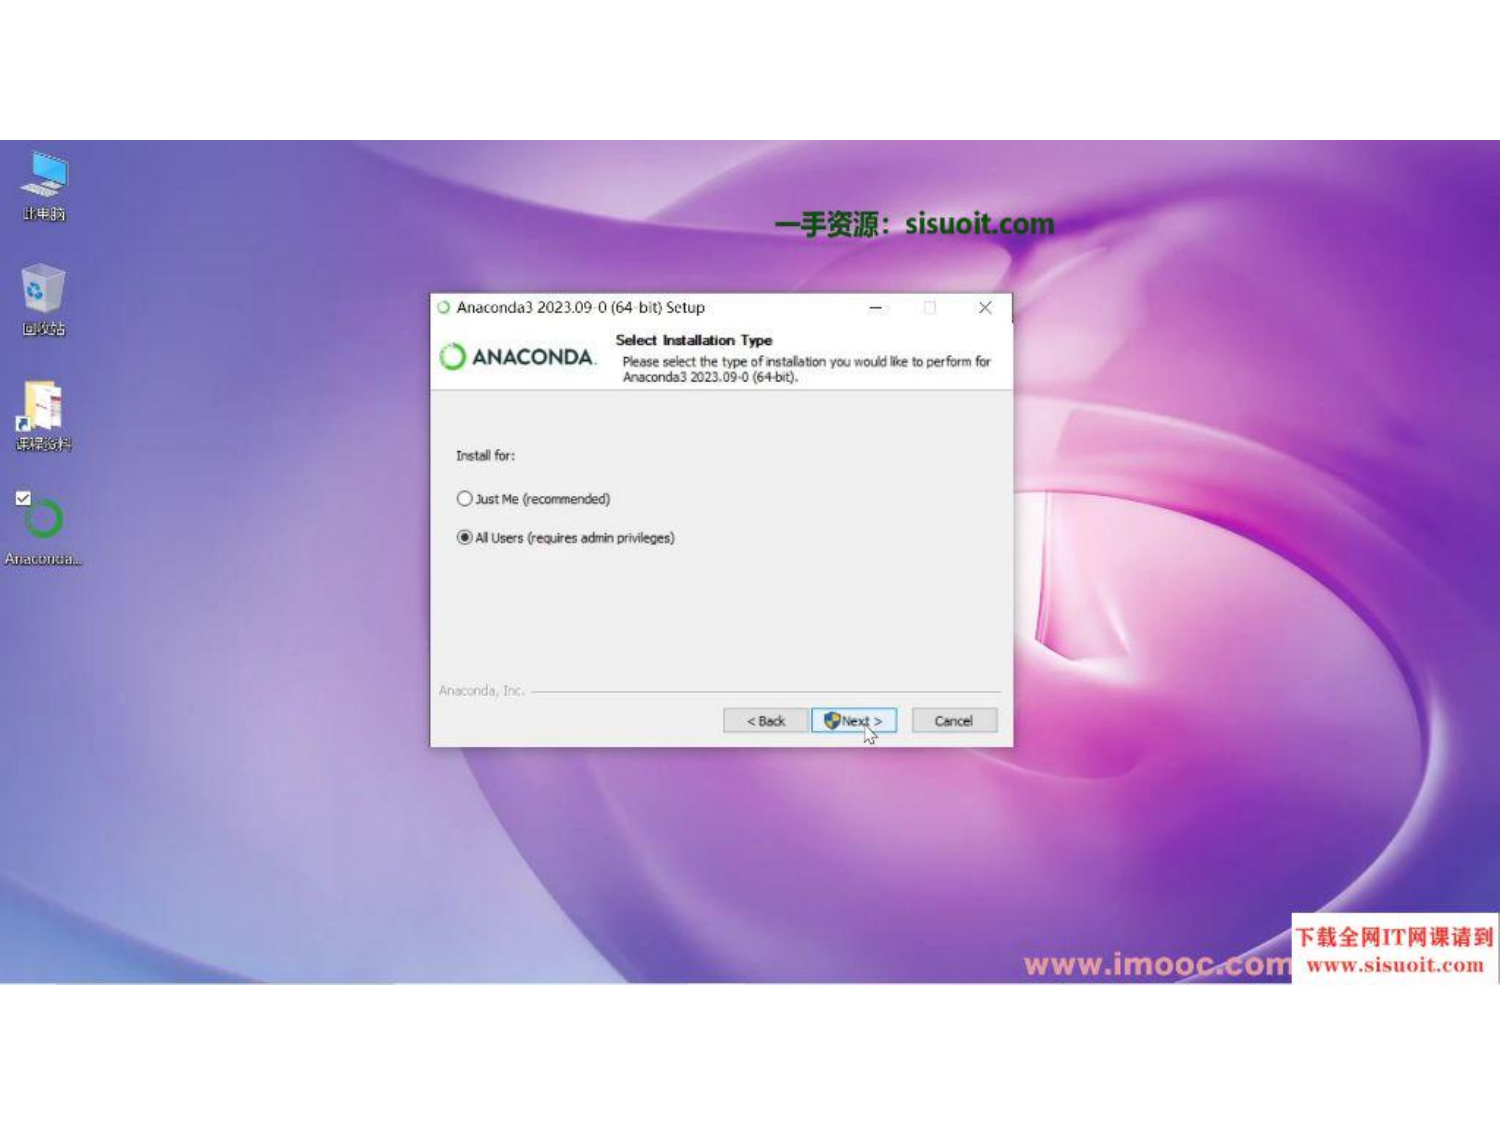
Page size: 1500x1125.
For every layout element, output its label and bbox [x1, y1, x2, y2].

picture [0, 140, 1500, 985]
